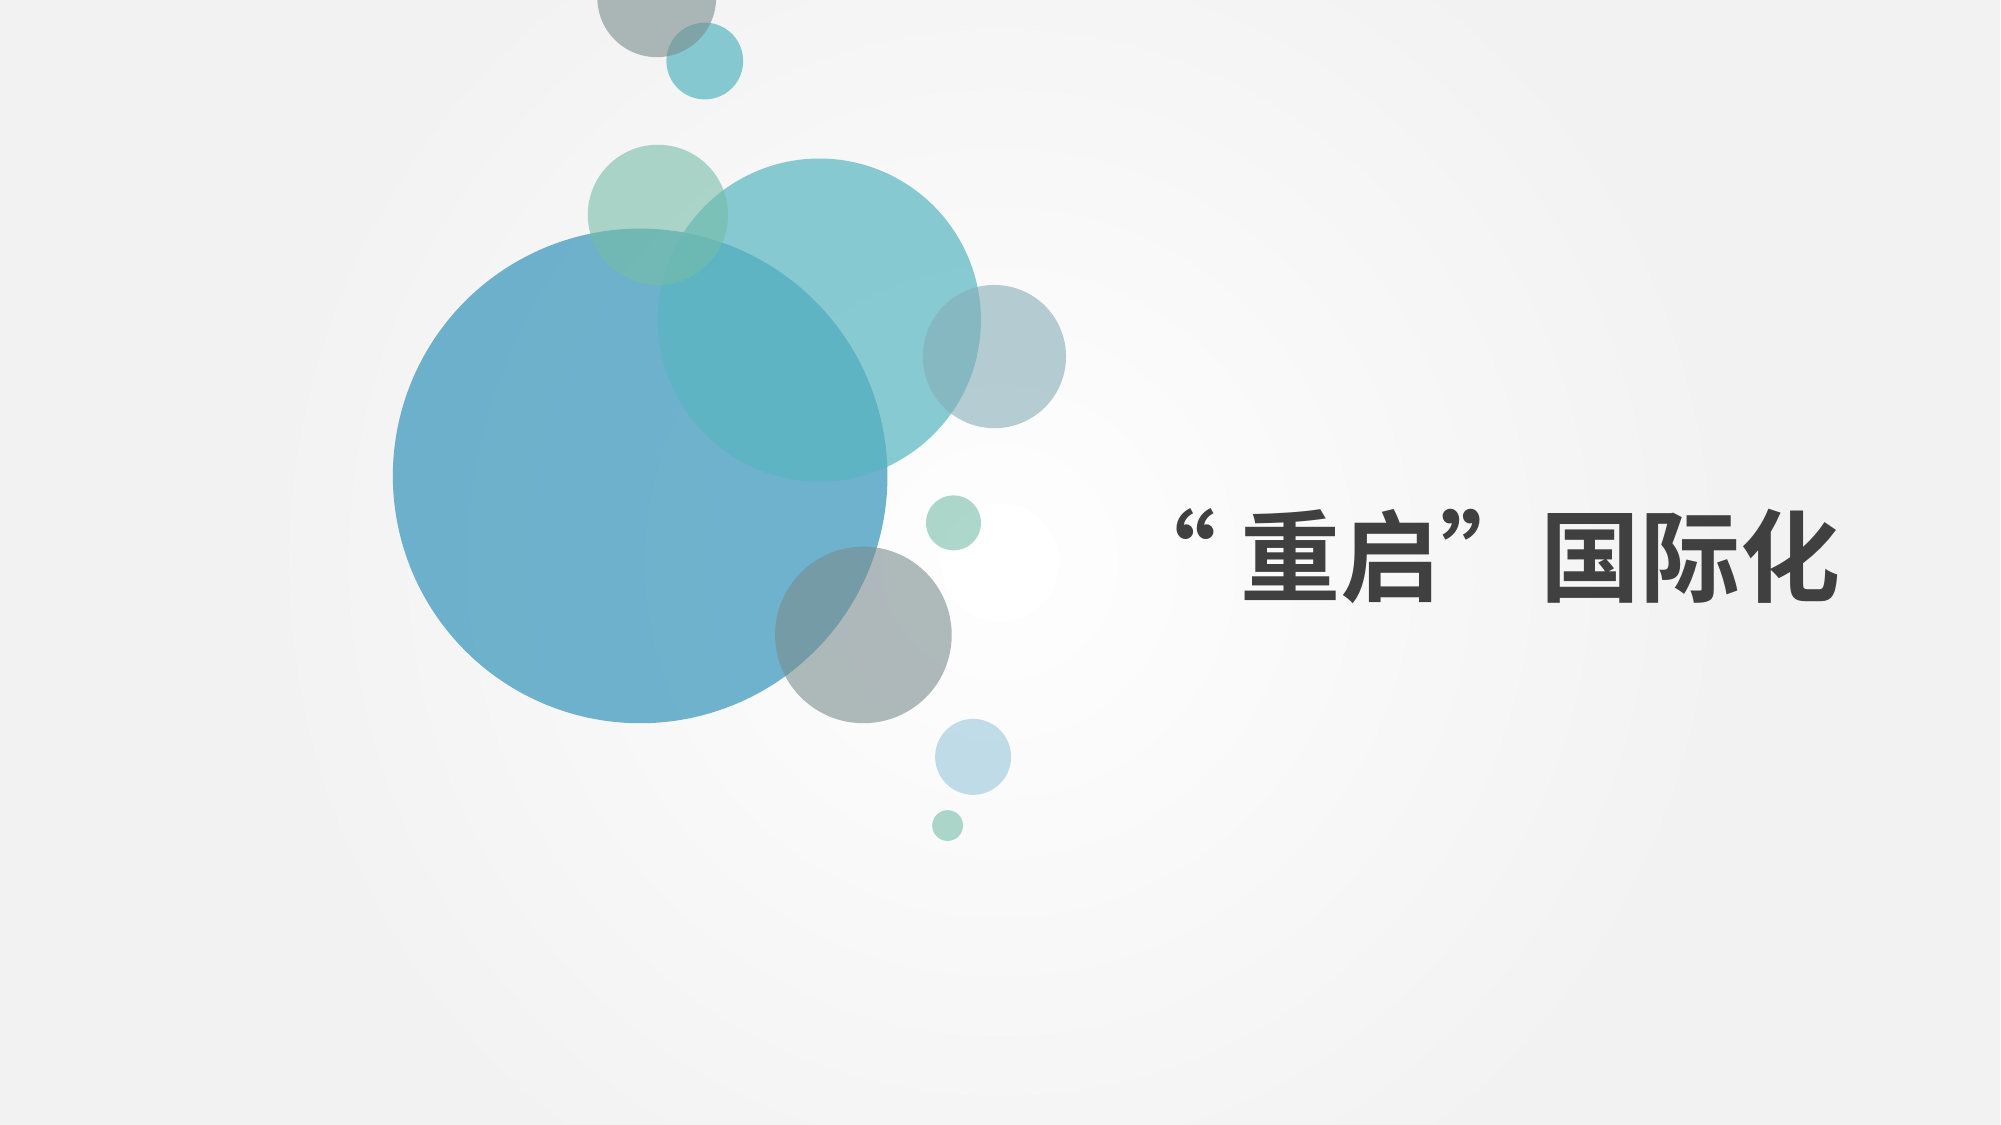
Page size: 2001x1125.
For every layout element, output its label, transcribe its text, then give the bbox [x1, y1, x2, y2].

list “重启”国际化 [1101, 501, 1948, 622]
